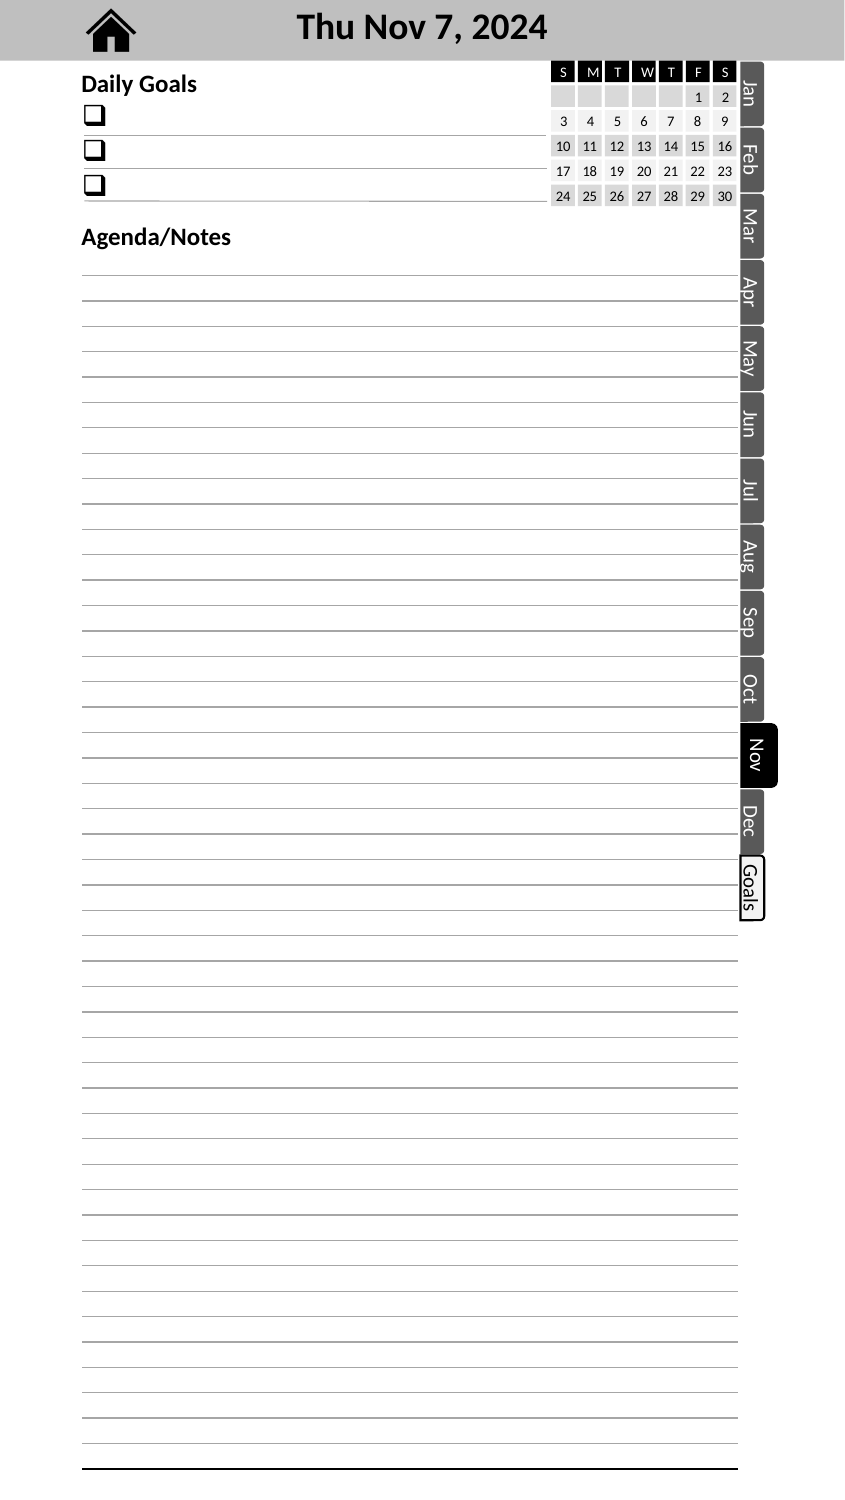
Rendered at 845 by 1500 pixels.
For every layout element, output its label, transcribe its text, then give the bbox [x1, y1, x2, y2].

list Thu Nov 7, 2024 [190, 0, 655, 61]
picture [82, 1, 140, 59]
